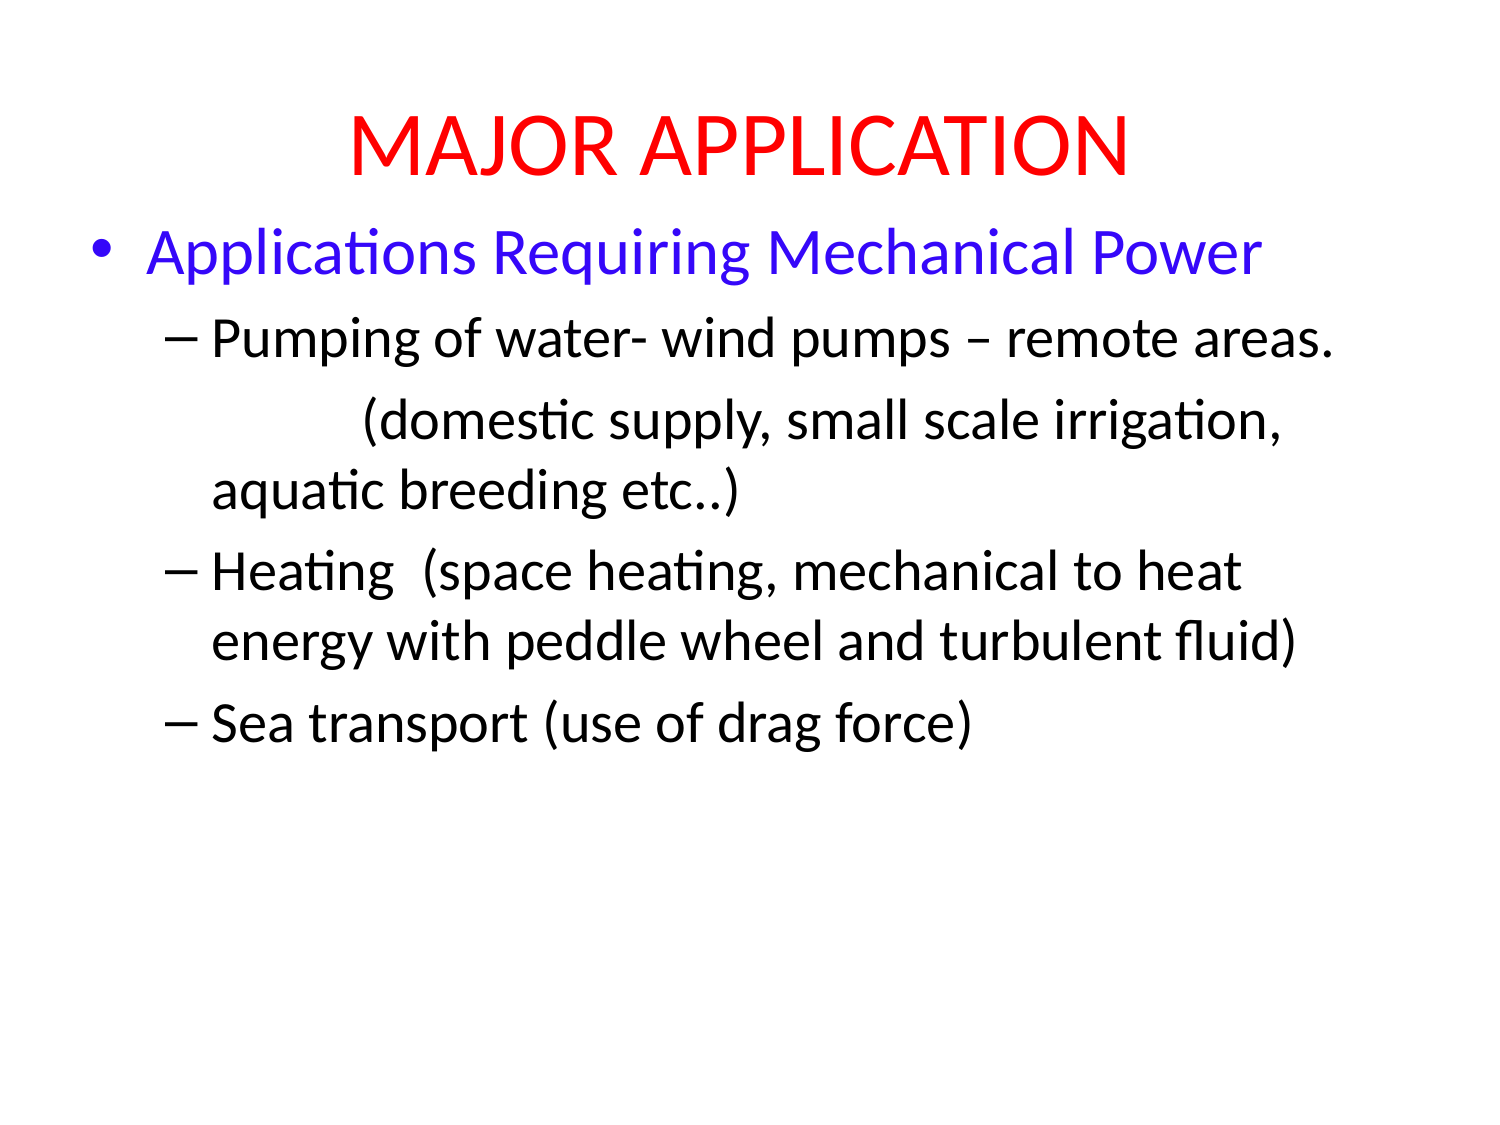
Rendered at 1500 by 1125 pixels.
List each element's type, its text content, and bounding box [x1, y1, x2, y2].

title MAJOR APPLICATION [75, 45, 1425, 200]
list Applications Requiring Mechanical Power Pumping of water- wind pumps – remote areas. (domestic supply, small scale irrigation, aquatic breeding etc..) Heating (space heating, mechanical to heat energy with peddle wheel and turbulent fluid) Sea transport (use of drag force) [75, 200, 1425, 943]
